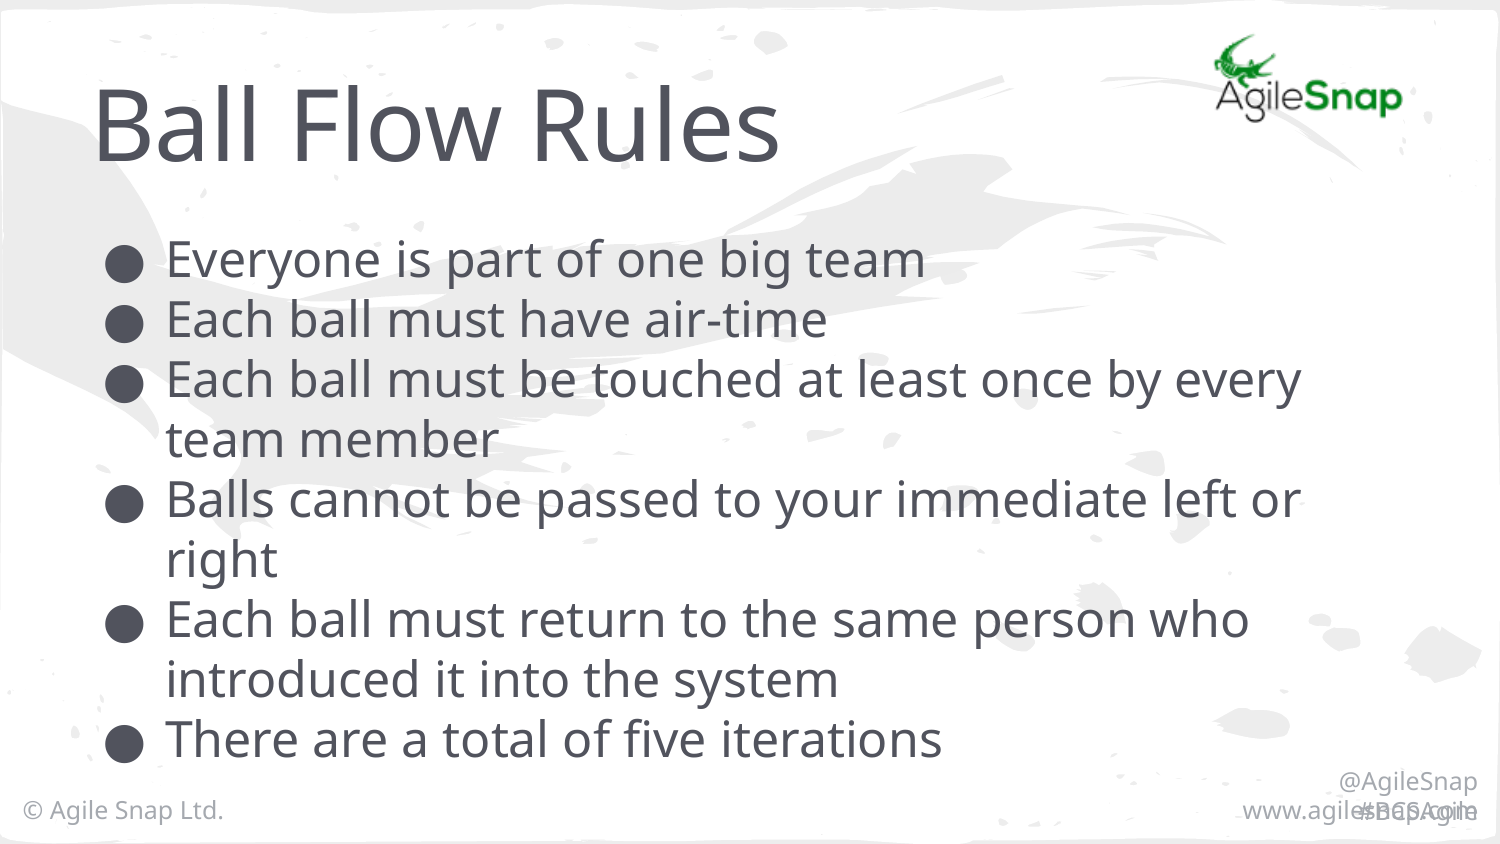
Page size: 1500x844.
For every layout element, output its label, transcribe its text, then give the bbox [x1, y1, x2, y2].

title Ball Flow Rules [75, 25, 1425, 197]
list Everyone is part of one big team Each ball must have air-time Each ball must be touched at least once by every team member Balls cannot be passed to your immediate left or right Each ball must return to the same person who introduced it into the system There are a total of five iterations [75, 212, 1425, 808]
